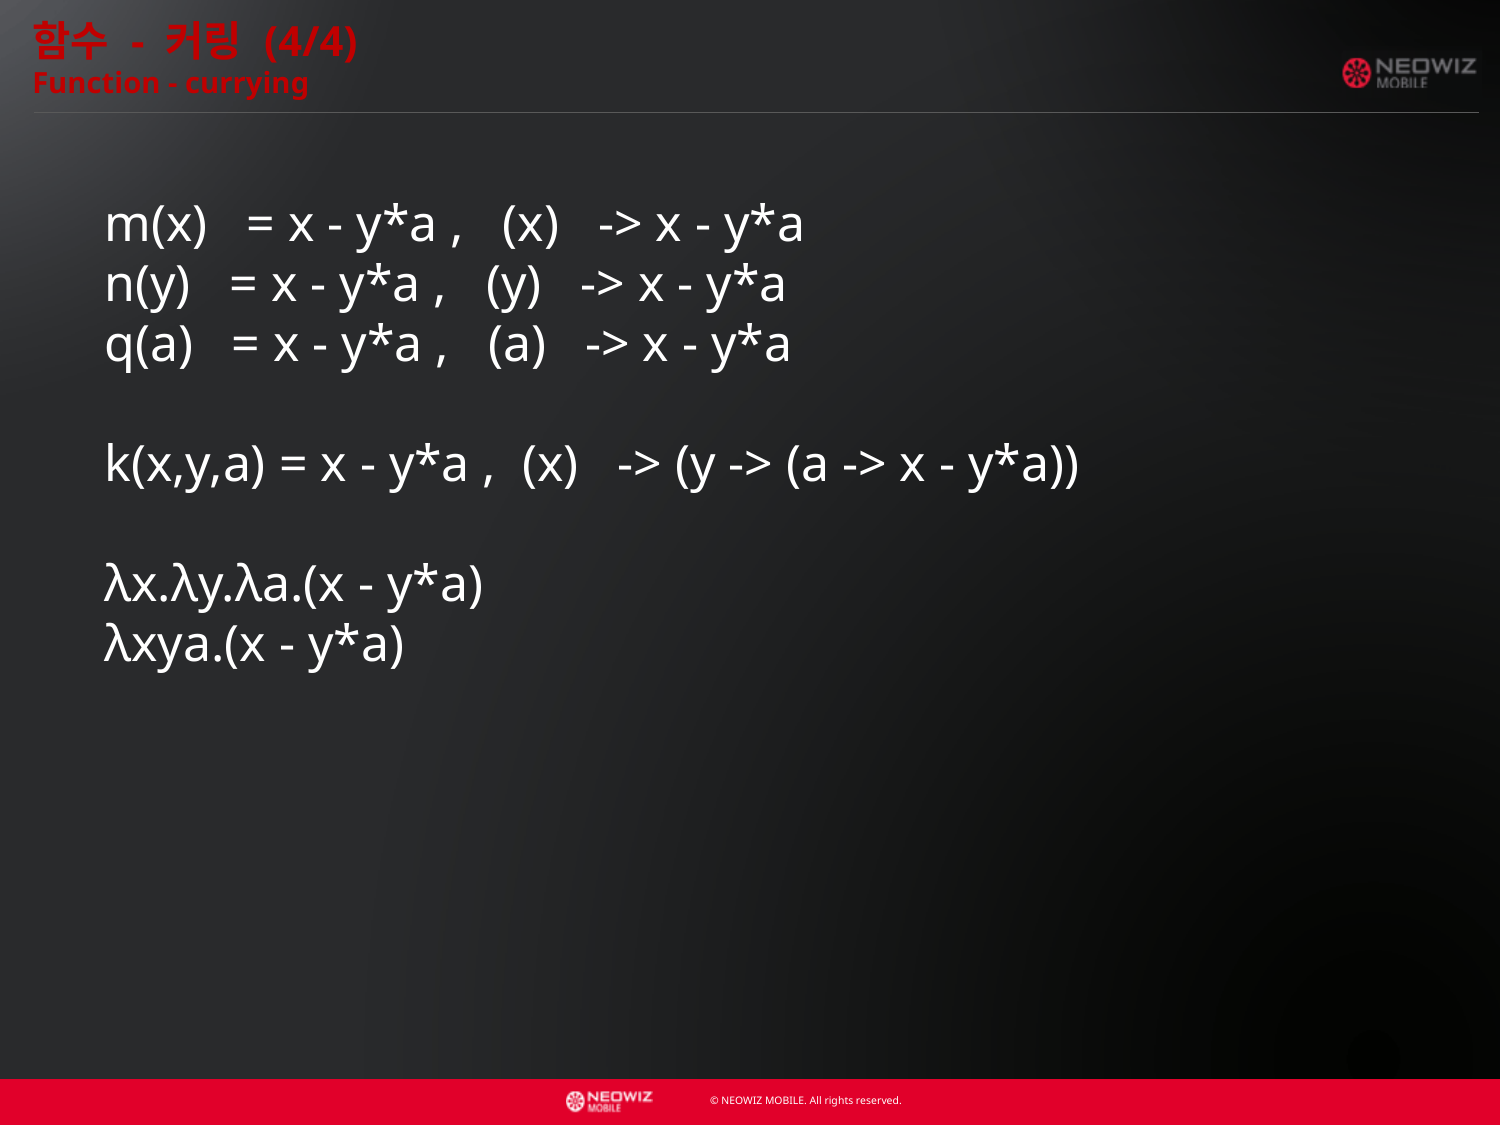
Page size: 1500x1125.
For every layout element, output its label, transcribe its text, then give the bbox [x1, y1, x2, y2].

picture [0, 0, 1500, 1125]
text_box 함수 - 커링 (4/4) Function - currying [17, 0, 1368, 114]
text_box m(x) = x - y*a , (x) -> x - y*a n(y) = x - y*a , (y) -> x - y*a q(a) = x - y*a , (a) -> x - y*a k(x,y,a) = x - y*a , (x) -> (y -> (a -> x - y*a)) λx.λy.λa.(x - y*a) λxya.(x - y*a) [76, 184, 1400, 680]
